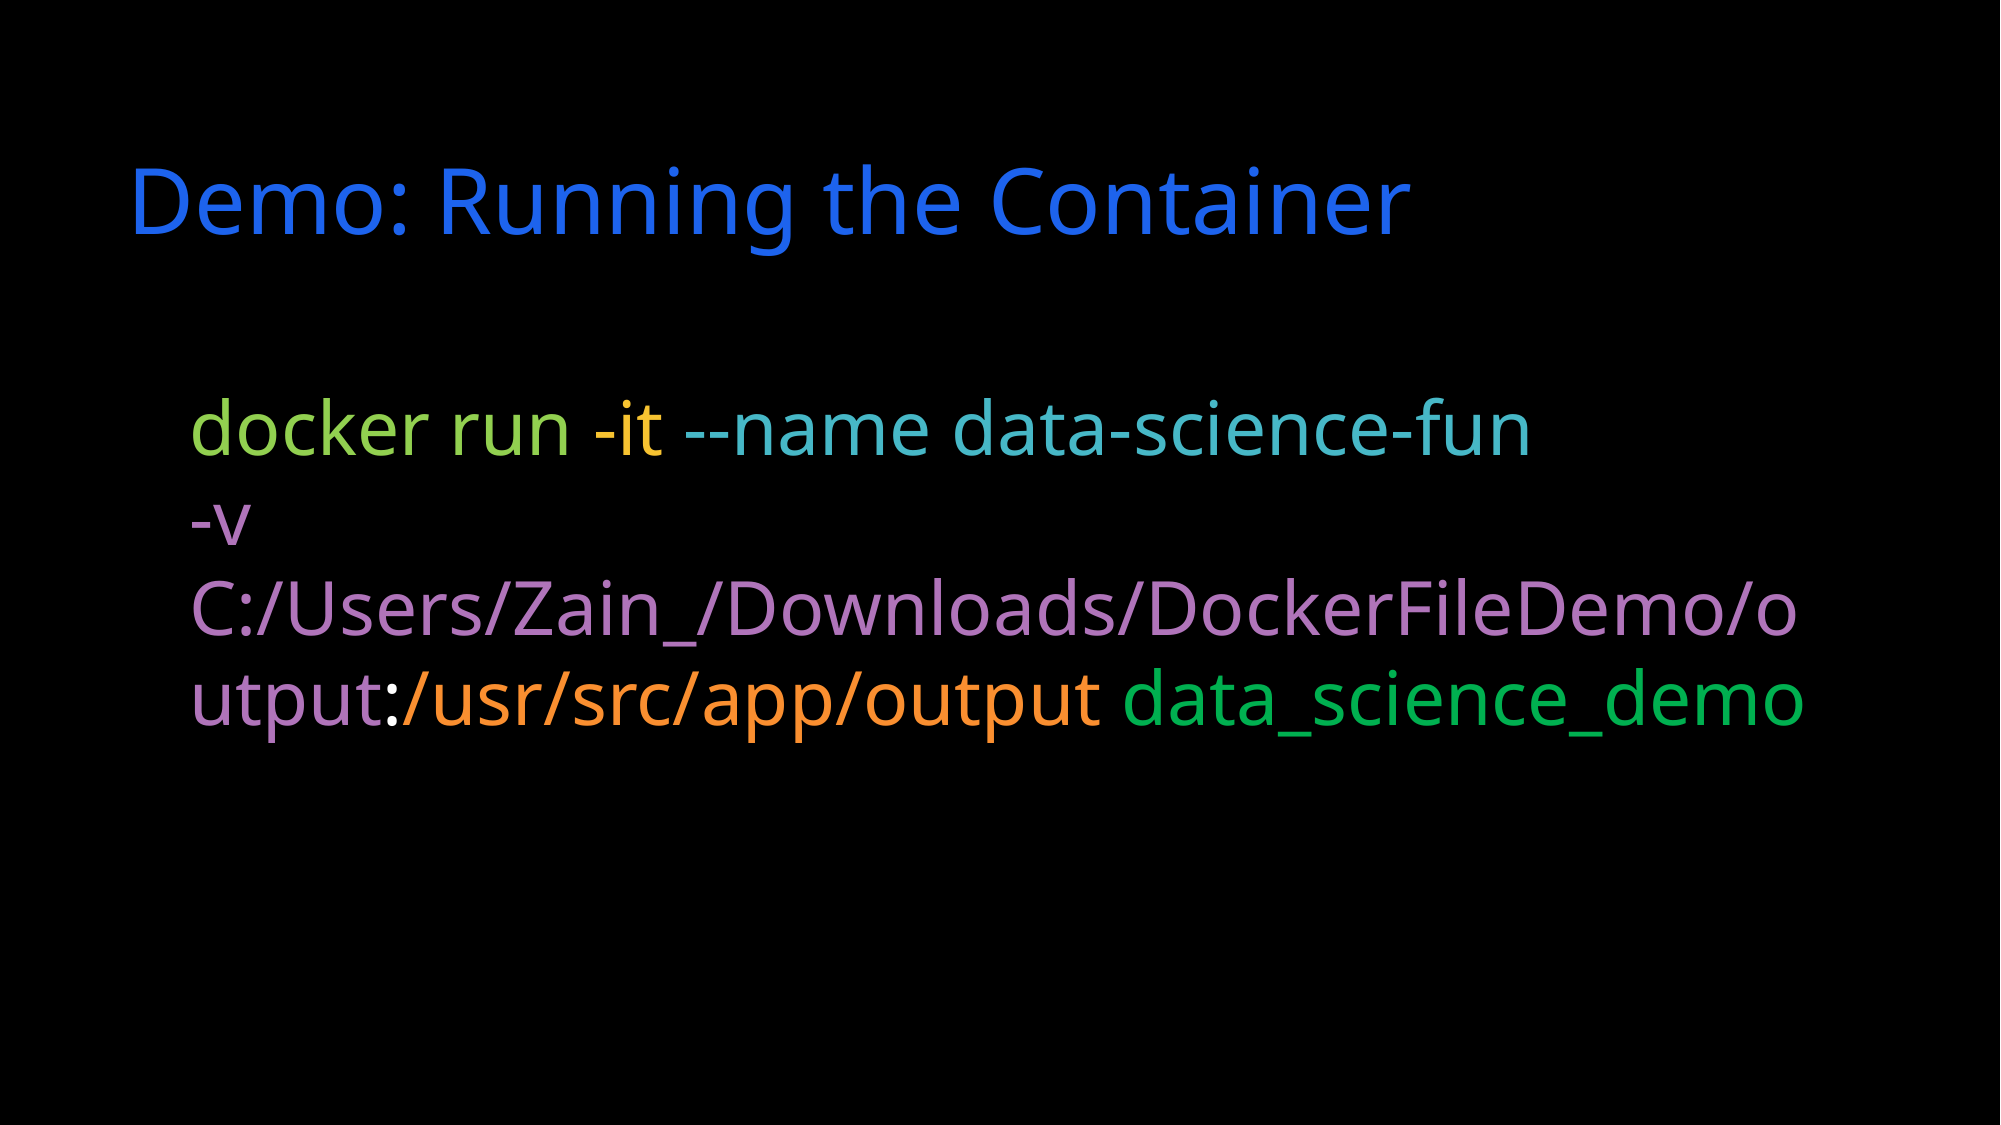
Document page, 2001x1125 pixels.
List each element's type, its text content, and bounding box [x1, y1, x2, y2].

title Demo: Running the Container [112, 75, 1900, 263]
text_box docker run -it --name data-science-fun -v C:/Users/Zain_/Downloads/DockerFileDemo/output:/usr/src/app/output data_science_demo [174, 373, 1825, 748]
